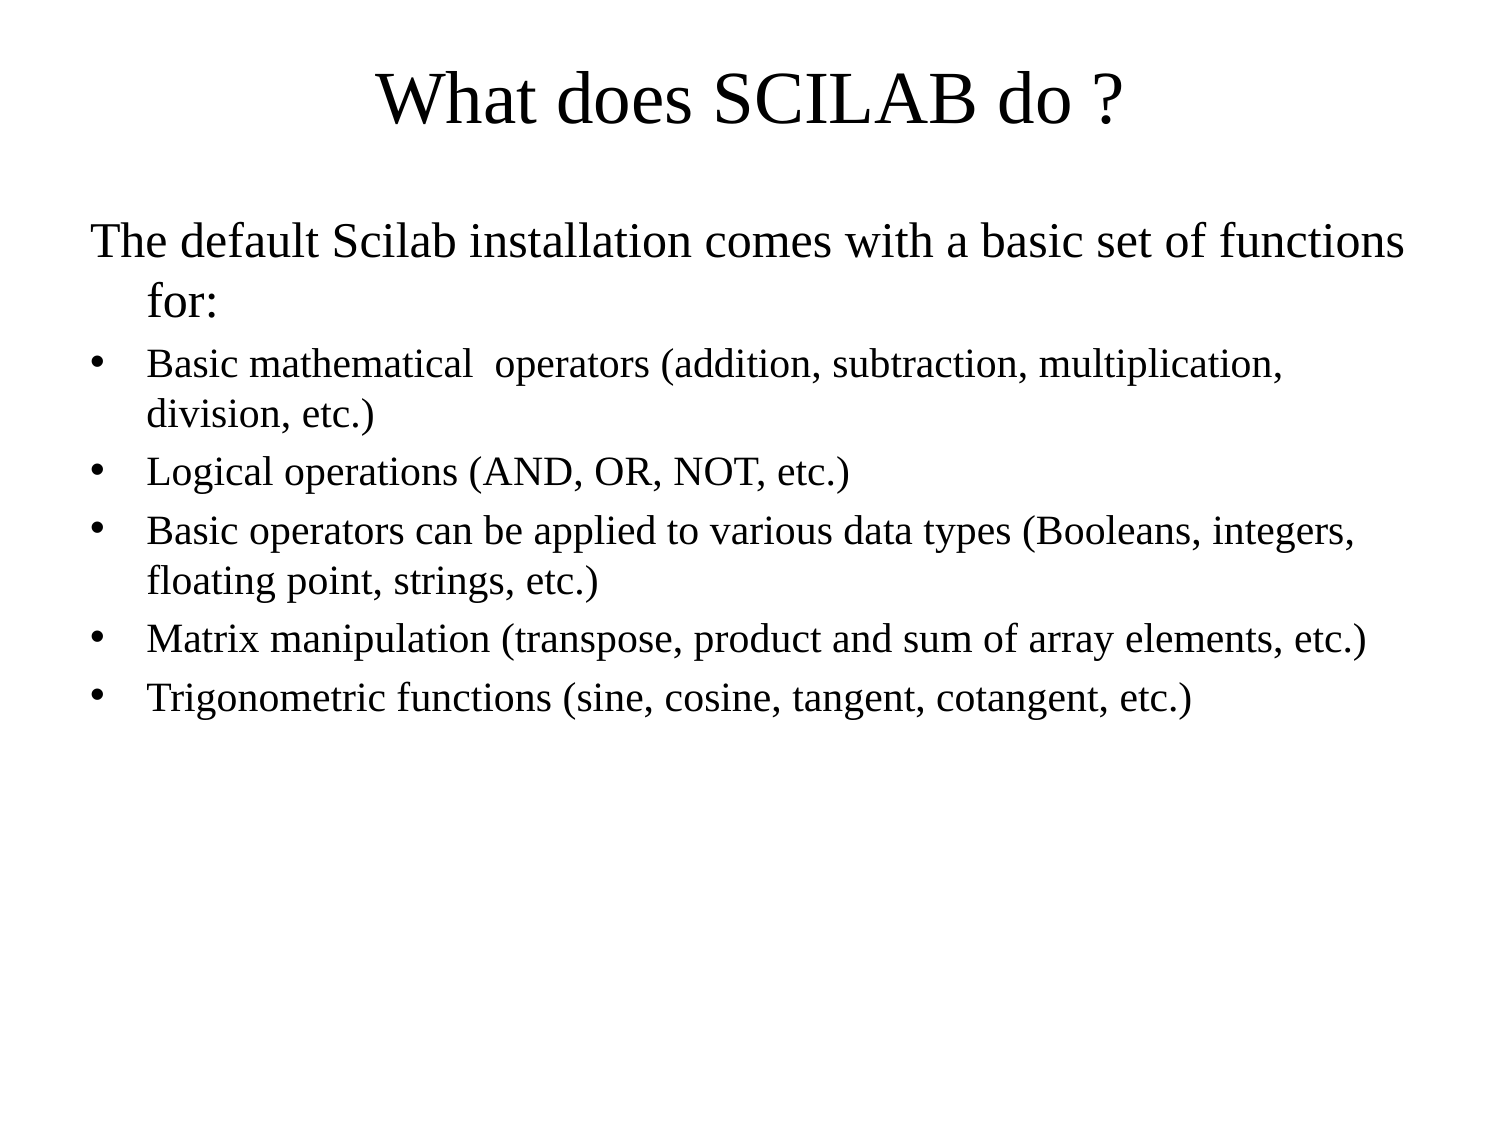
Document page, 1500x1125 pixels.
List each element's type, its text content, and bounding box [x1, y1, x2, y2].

list The default Scilab installation comes with a basic set of functions for: Basic mathematical operators (addition, subtraction, multiplication, division, etc.) Logical operations (AND, OR, NOT, etc.) Basic operators can be applied to various data types (Booleans, integers, floating point, strings, etc.) Matrix manipulation (transpose, product and sum of array elements, etc.) Trigonometric functions (sine, cosine, tangent, cotangent, etc.) [75, 200, 1450, 1050]
title What does SCILAB do ? [75, 45, 1425, 200]
